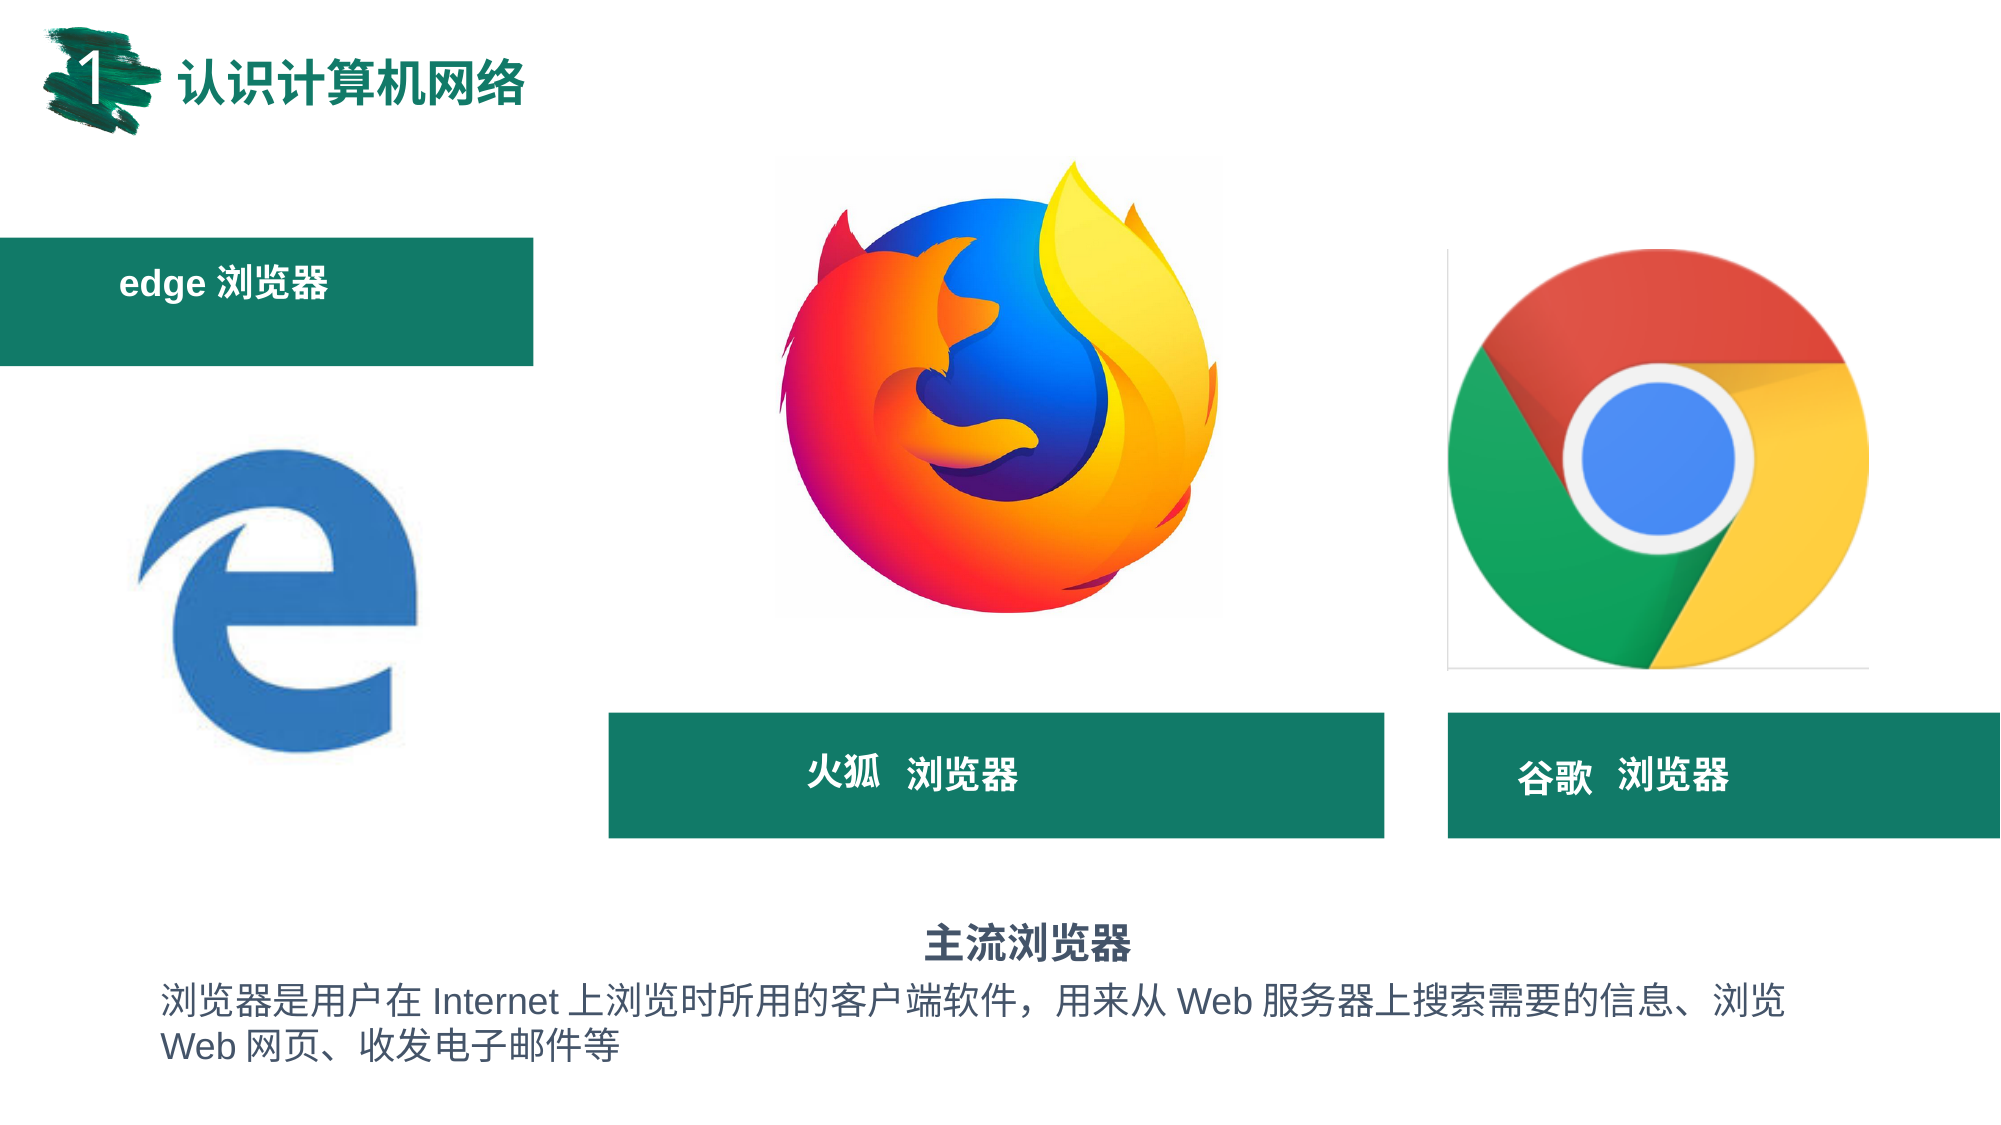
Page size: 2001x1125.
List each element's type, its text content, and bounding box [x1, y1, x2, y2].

text_box 谷歌 [1503, 747, 1659, 808]
picture [0, 407, 564, 772]
text_box 认识计算机网络 [168, 43, 564, 119]
text_box 浏览器 [891, 743, 1221, 803]
text_box 火狐 [791, 740, 947, 800]
text_box 浏览器是用户在Internet上浏览时所用的客户端软件，用来从Web服务器上搜索需要的信息、浏览Web网页、收发电子邮件等 [145, 969, 1855, 1075]
text_box 主流浏览器 [162, 899, 1895, 975]
picture [42, 25, 163, 136]
text_box 浏览器 [259, 251, 534, 312]
text_box [1447, 712, 2000, 839]
text_box edge [104, 251, 259, 312]
picture [665, 135, 1391, 632]
text_box [0, 237, 534, 367]
text_box 浏览器 [1602, 743, 1945, 804]
picture [1447, 249, 1869, 671]
text_box [608, 712, 1385, 839]
